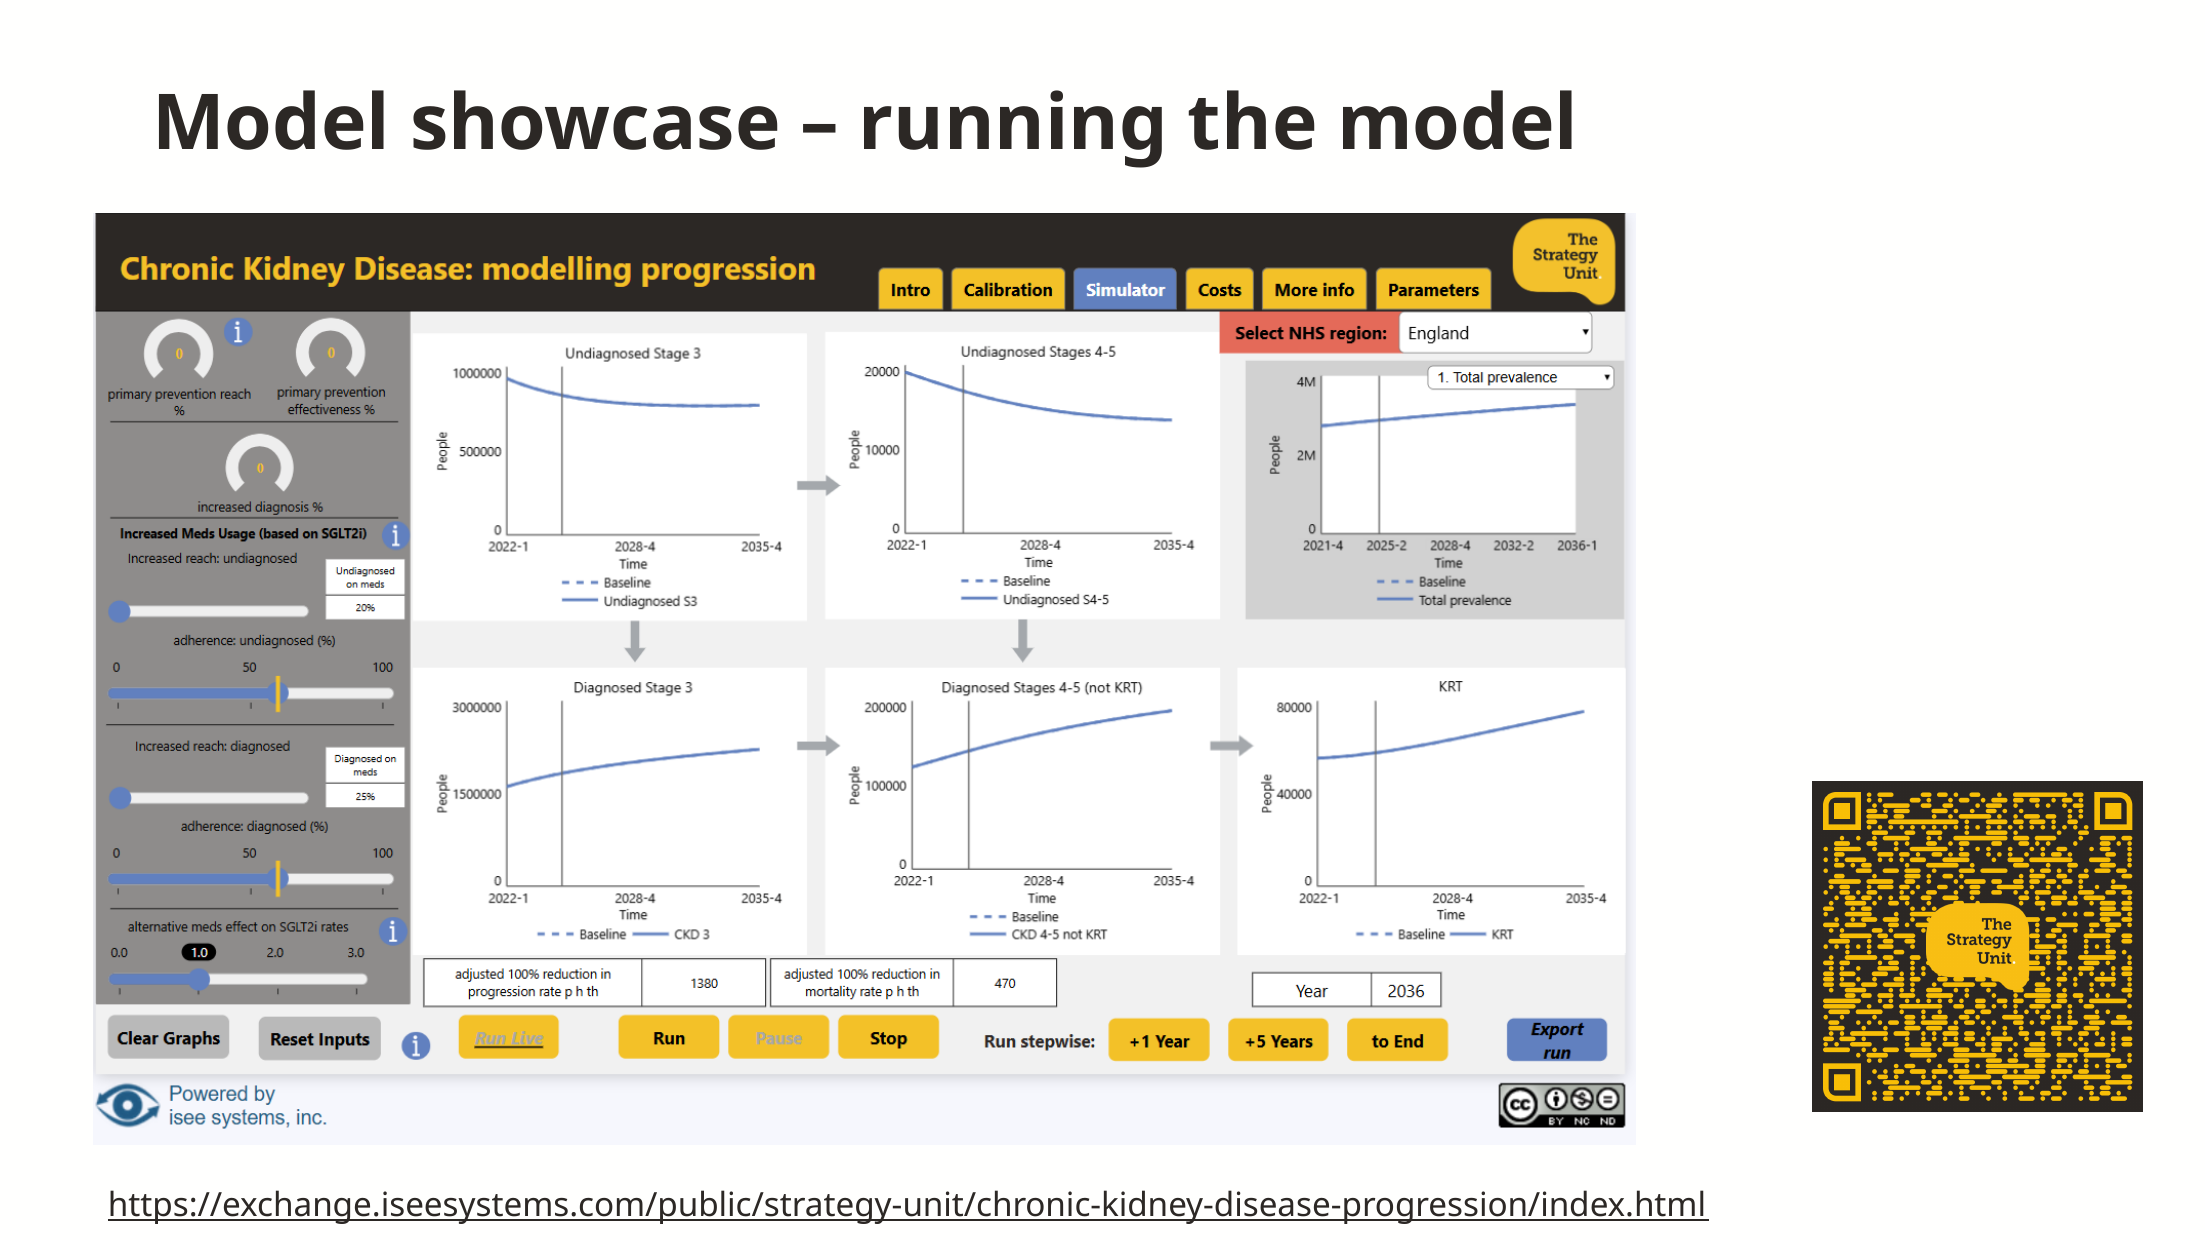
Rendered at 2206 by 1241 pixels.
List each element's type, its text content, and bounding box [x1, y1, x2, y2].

picture [93, 213, 1636, 1146]
text_box https://exchange.iseesystems.com/public/strategy-unit/chronic-kidney-disease-progression/index.html [93, 1175, 2112, 1236]
text_box Model showcase – running the model [137, 64, 2068, 183]
picture [1812, 781, 2143, 1112]
